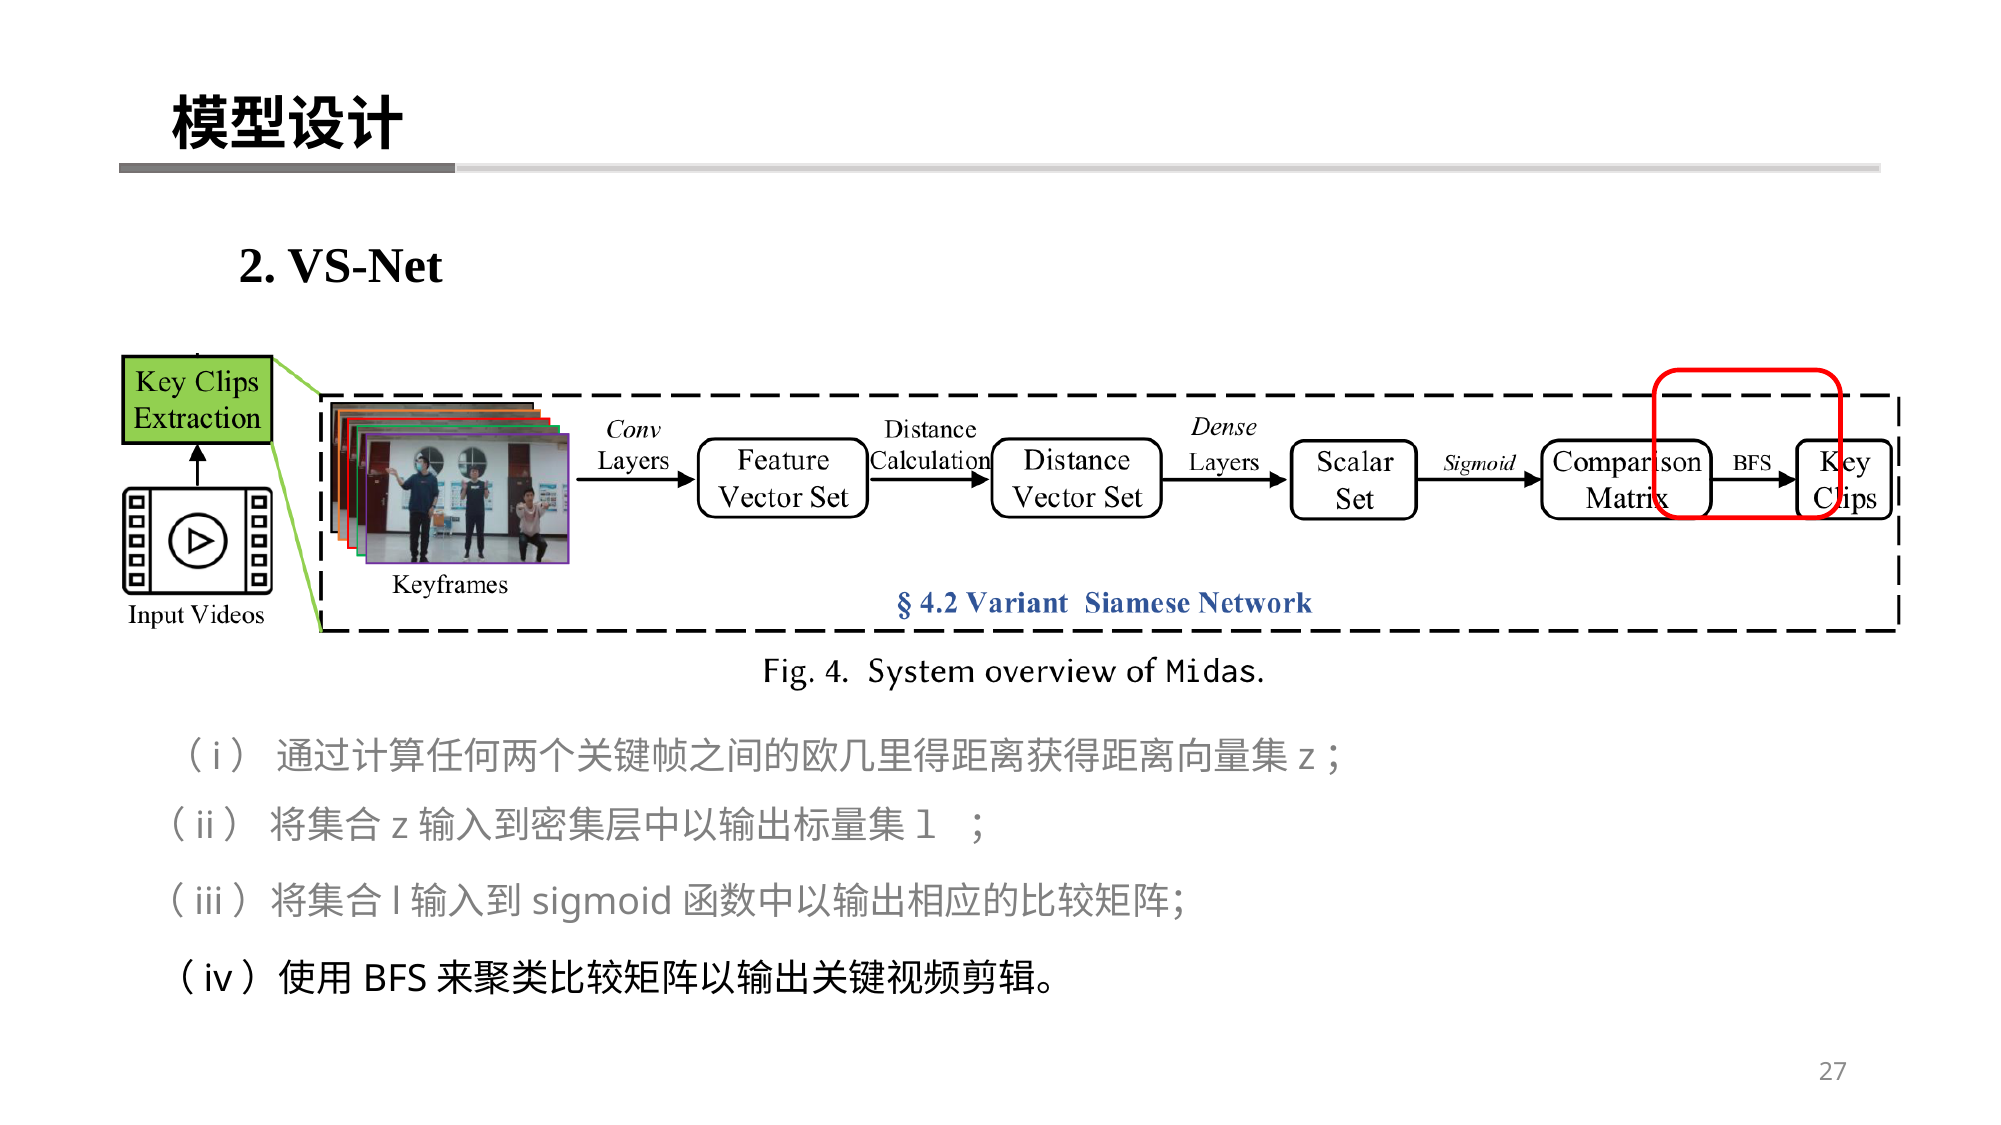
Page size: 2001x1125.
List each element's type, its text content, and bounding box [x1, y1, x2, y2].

text_box 2. VS-Net [223, 224, 458, 300]
picture [78, 353, 1969, 717]
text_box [152, 724, 1373, 1008]
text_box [119, 164, 1880, 173]
slide_number 27 [1412, 1042, 1863, 1103]
text_box 模型设计 [156, 78, 420, 164]
